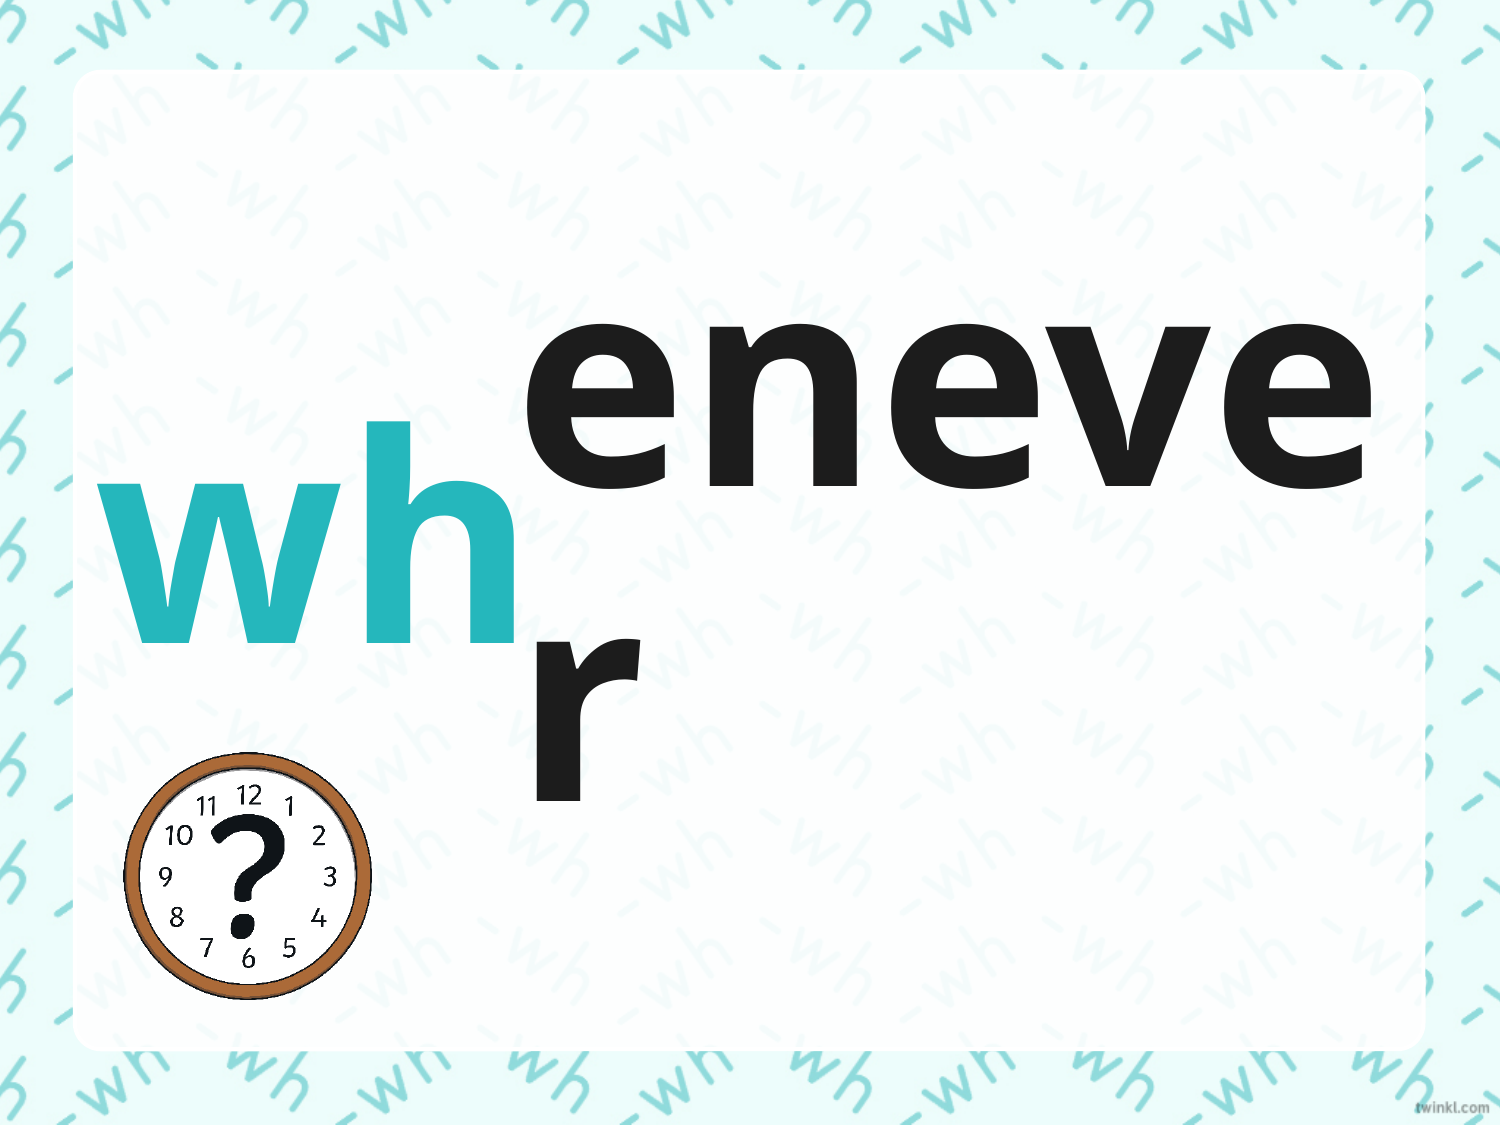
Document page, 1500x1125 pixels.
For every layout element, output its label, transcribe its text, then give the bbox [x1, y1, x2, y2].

title enever [464, 440, 1435, 658]
text_box wh [46, 443, 585, 655]
picture [0, 0, 1500, 1125]
